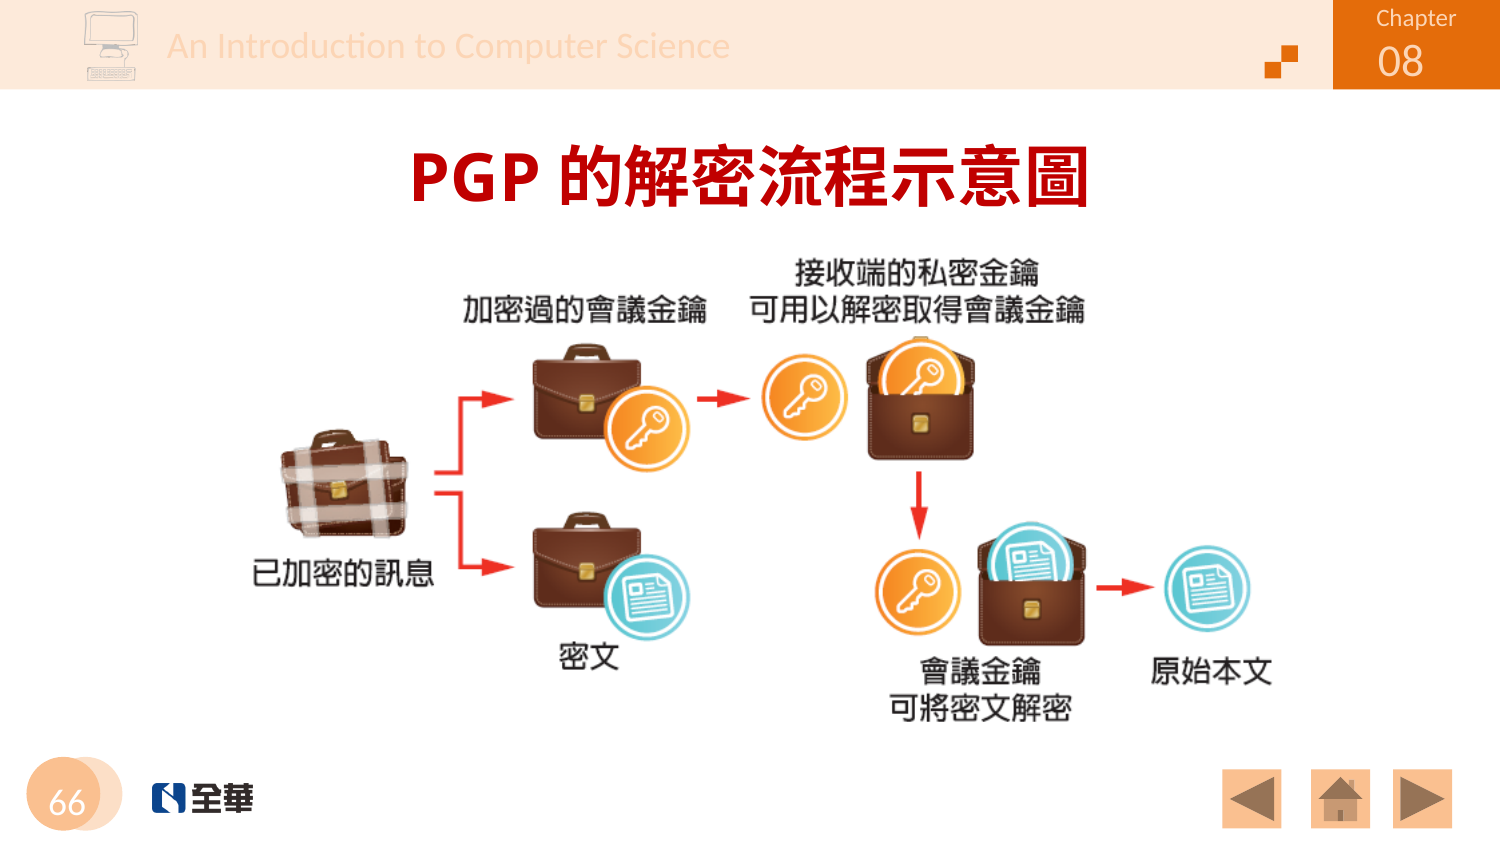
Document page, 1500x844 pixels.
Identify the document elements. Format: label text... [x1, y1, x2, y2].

picture [152, 783, 253, 813]
picture [84, 11, 138, 81]
title PGP的解密流程示意圖 [75, 104, 1425, 245]
picture [218, 244, 1282, 730]
